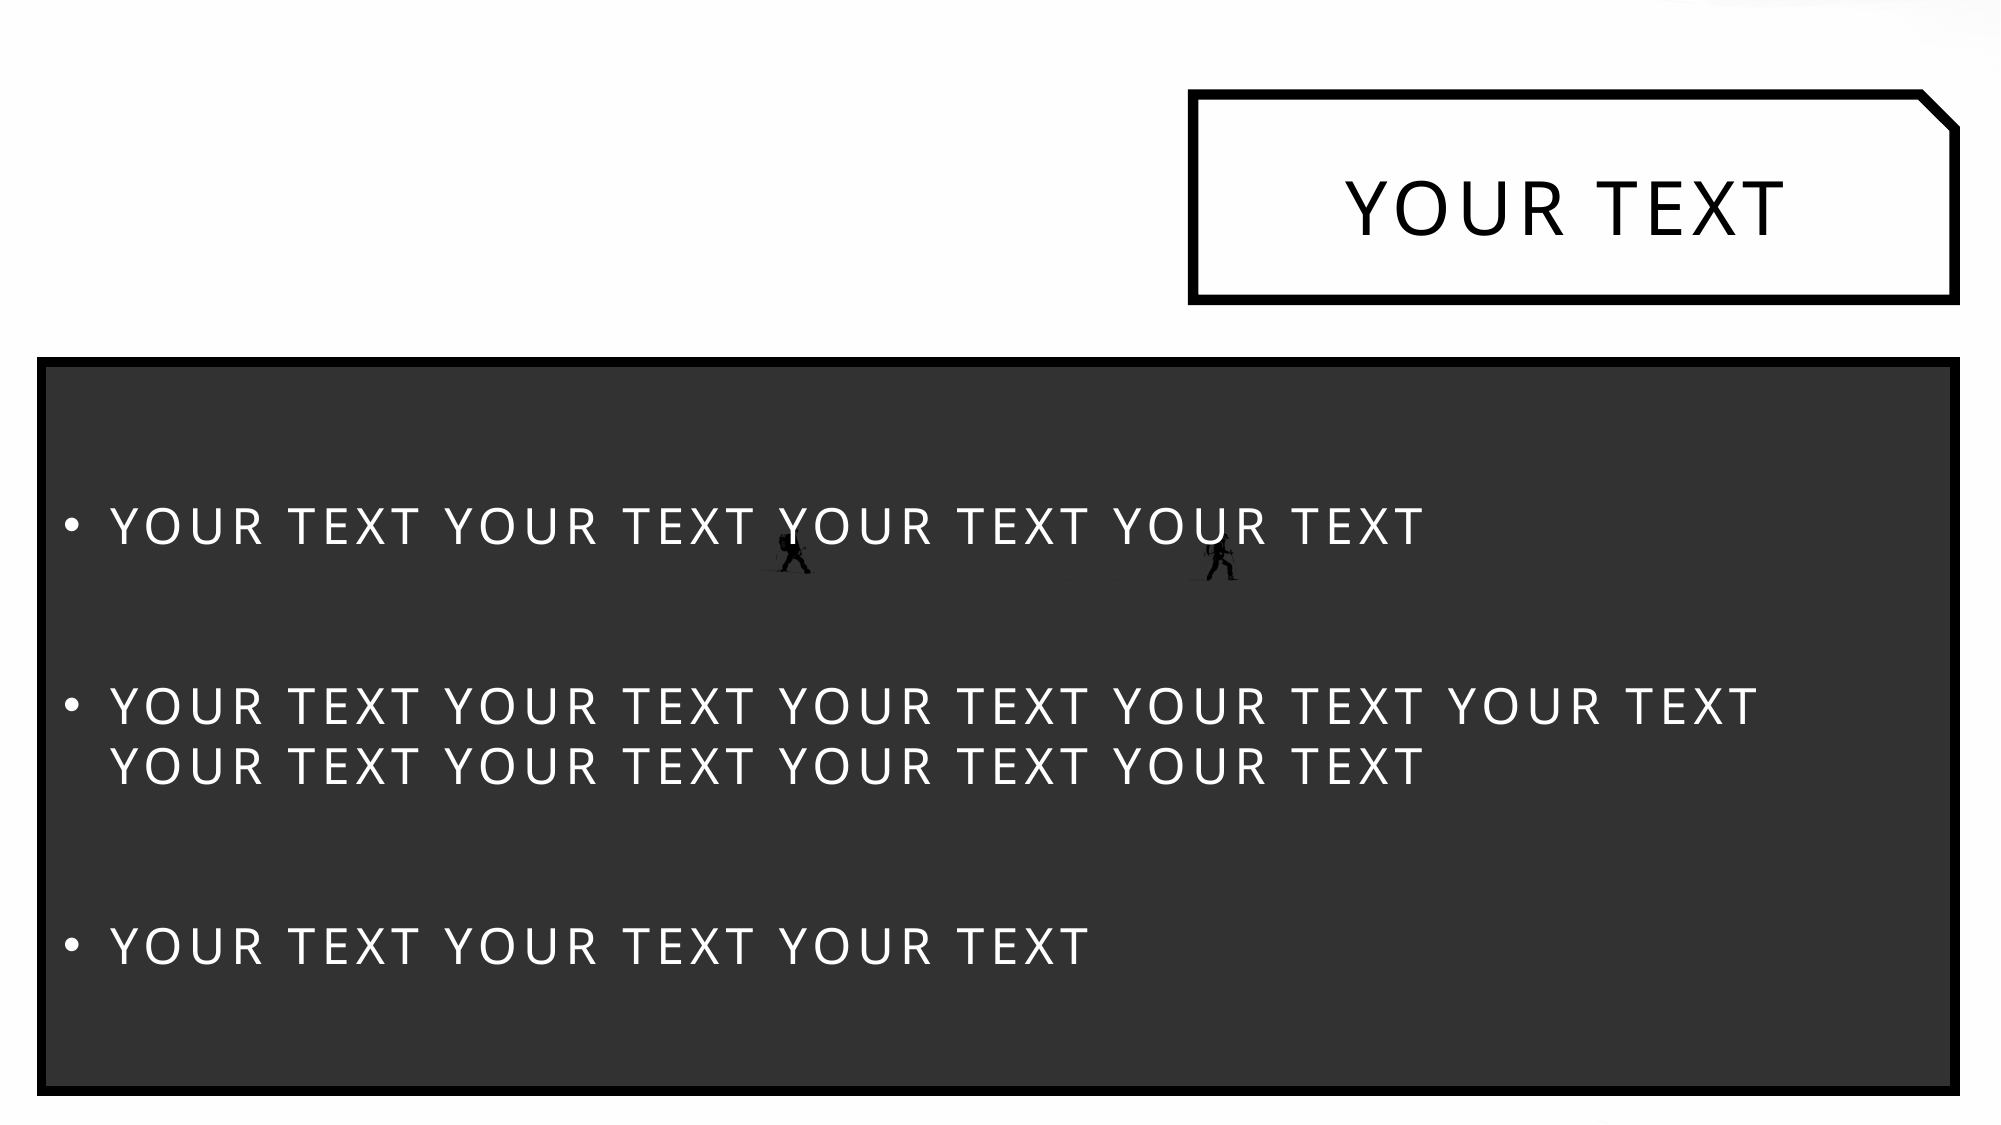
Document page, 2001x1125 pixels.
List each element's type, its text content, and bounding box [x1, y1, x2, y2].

text_box [40, 361, 1956, 1092]
text_box YOUR TEXT [1192, 93, 1956, 301]
picture [0, 0, 2001, 1125]
text_box YOUR TEXT YOUR TEXT YOUR TEXT YOUR TEXT YOUR TEXT YOUR TEXT YOUR TEXT YOUR TEXT YOUR TEXT YOUR TEXT YOUR TEXT YOUR TEXT YOUR TEXT YOUR TEXT YOUR TEXT YOUR TEXT [48, 366, 1955, 982]
